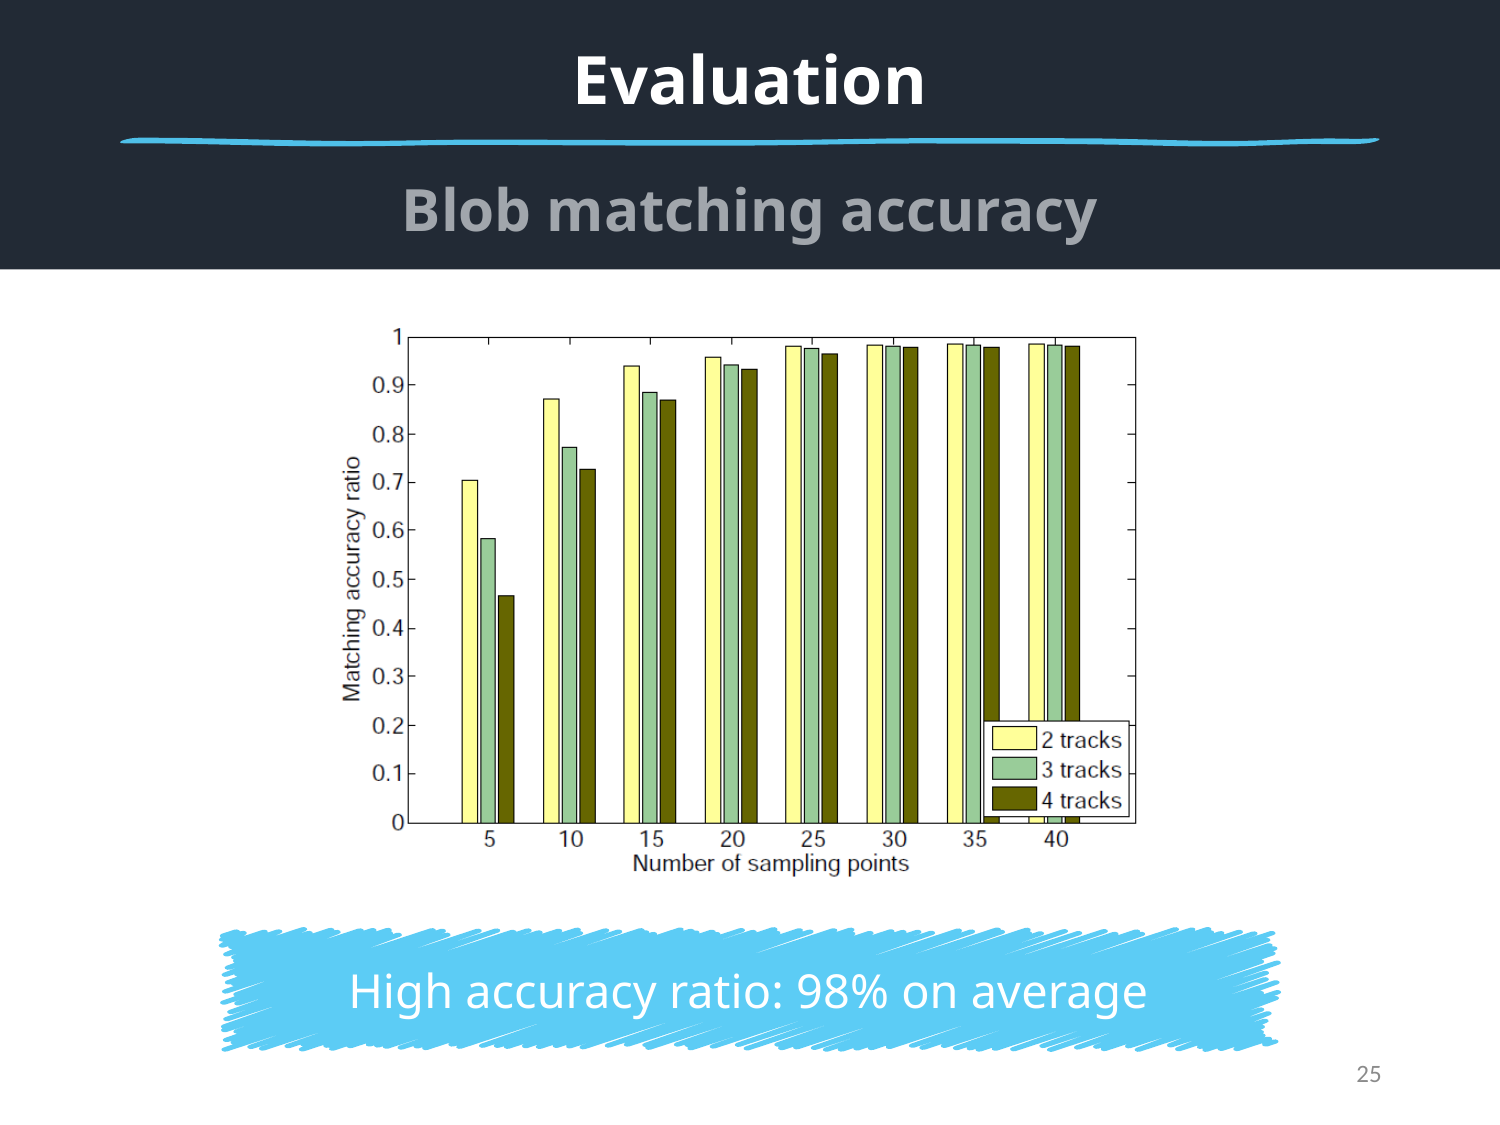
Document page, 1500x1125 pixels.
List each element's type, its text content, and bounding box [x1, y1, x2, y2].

text_box Blob matching accuracy [120, 146, 1380, 270]
picture [312, 304, 1188, 893]
title Evaluation [120, 16, 1380, 140]
text_box [120, 140, 1379, 146]
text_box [218, 926, 1282, 1053]
text_box [0, 0, 1500, 271]
slide_number 25 [1059, 1042, 1397, 1103]
